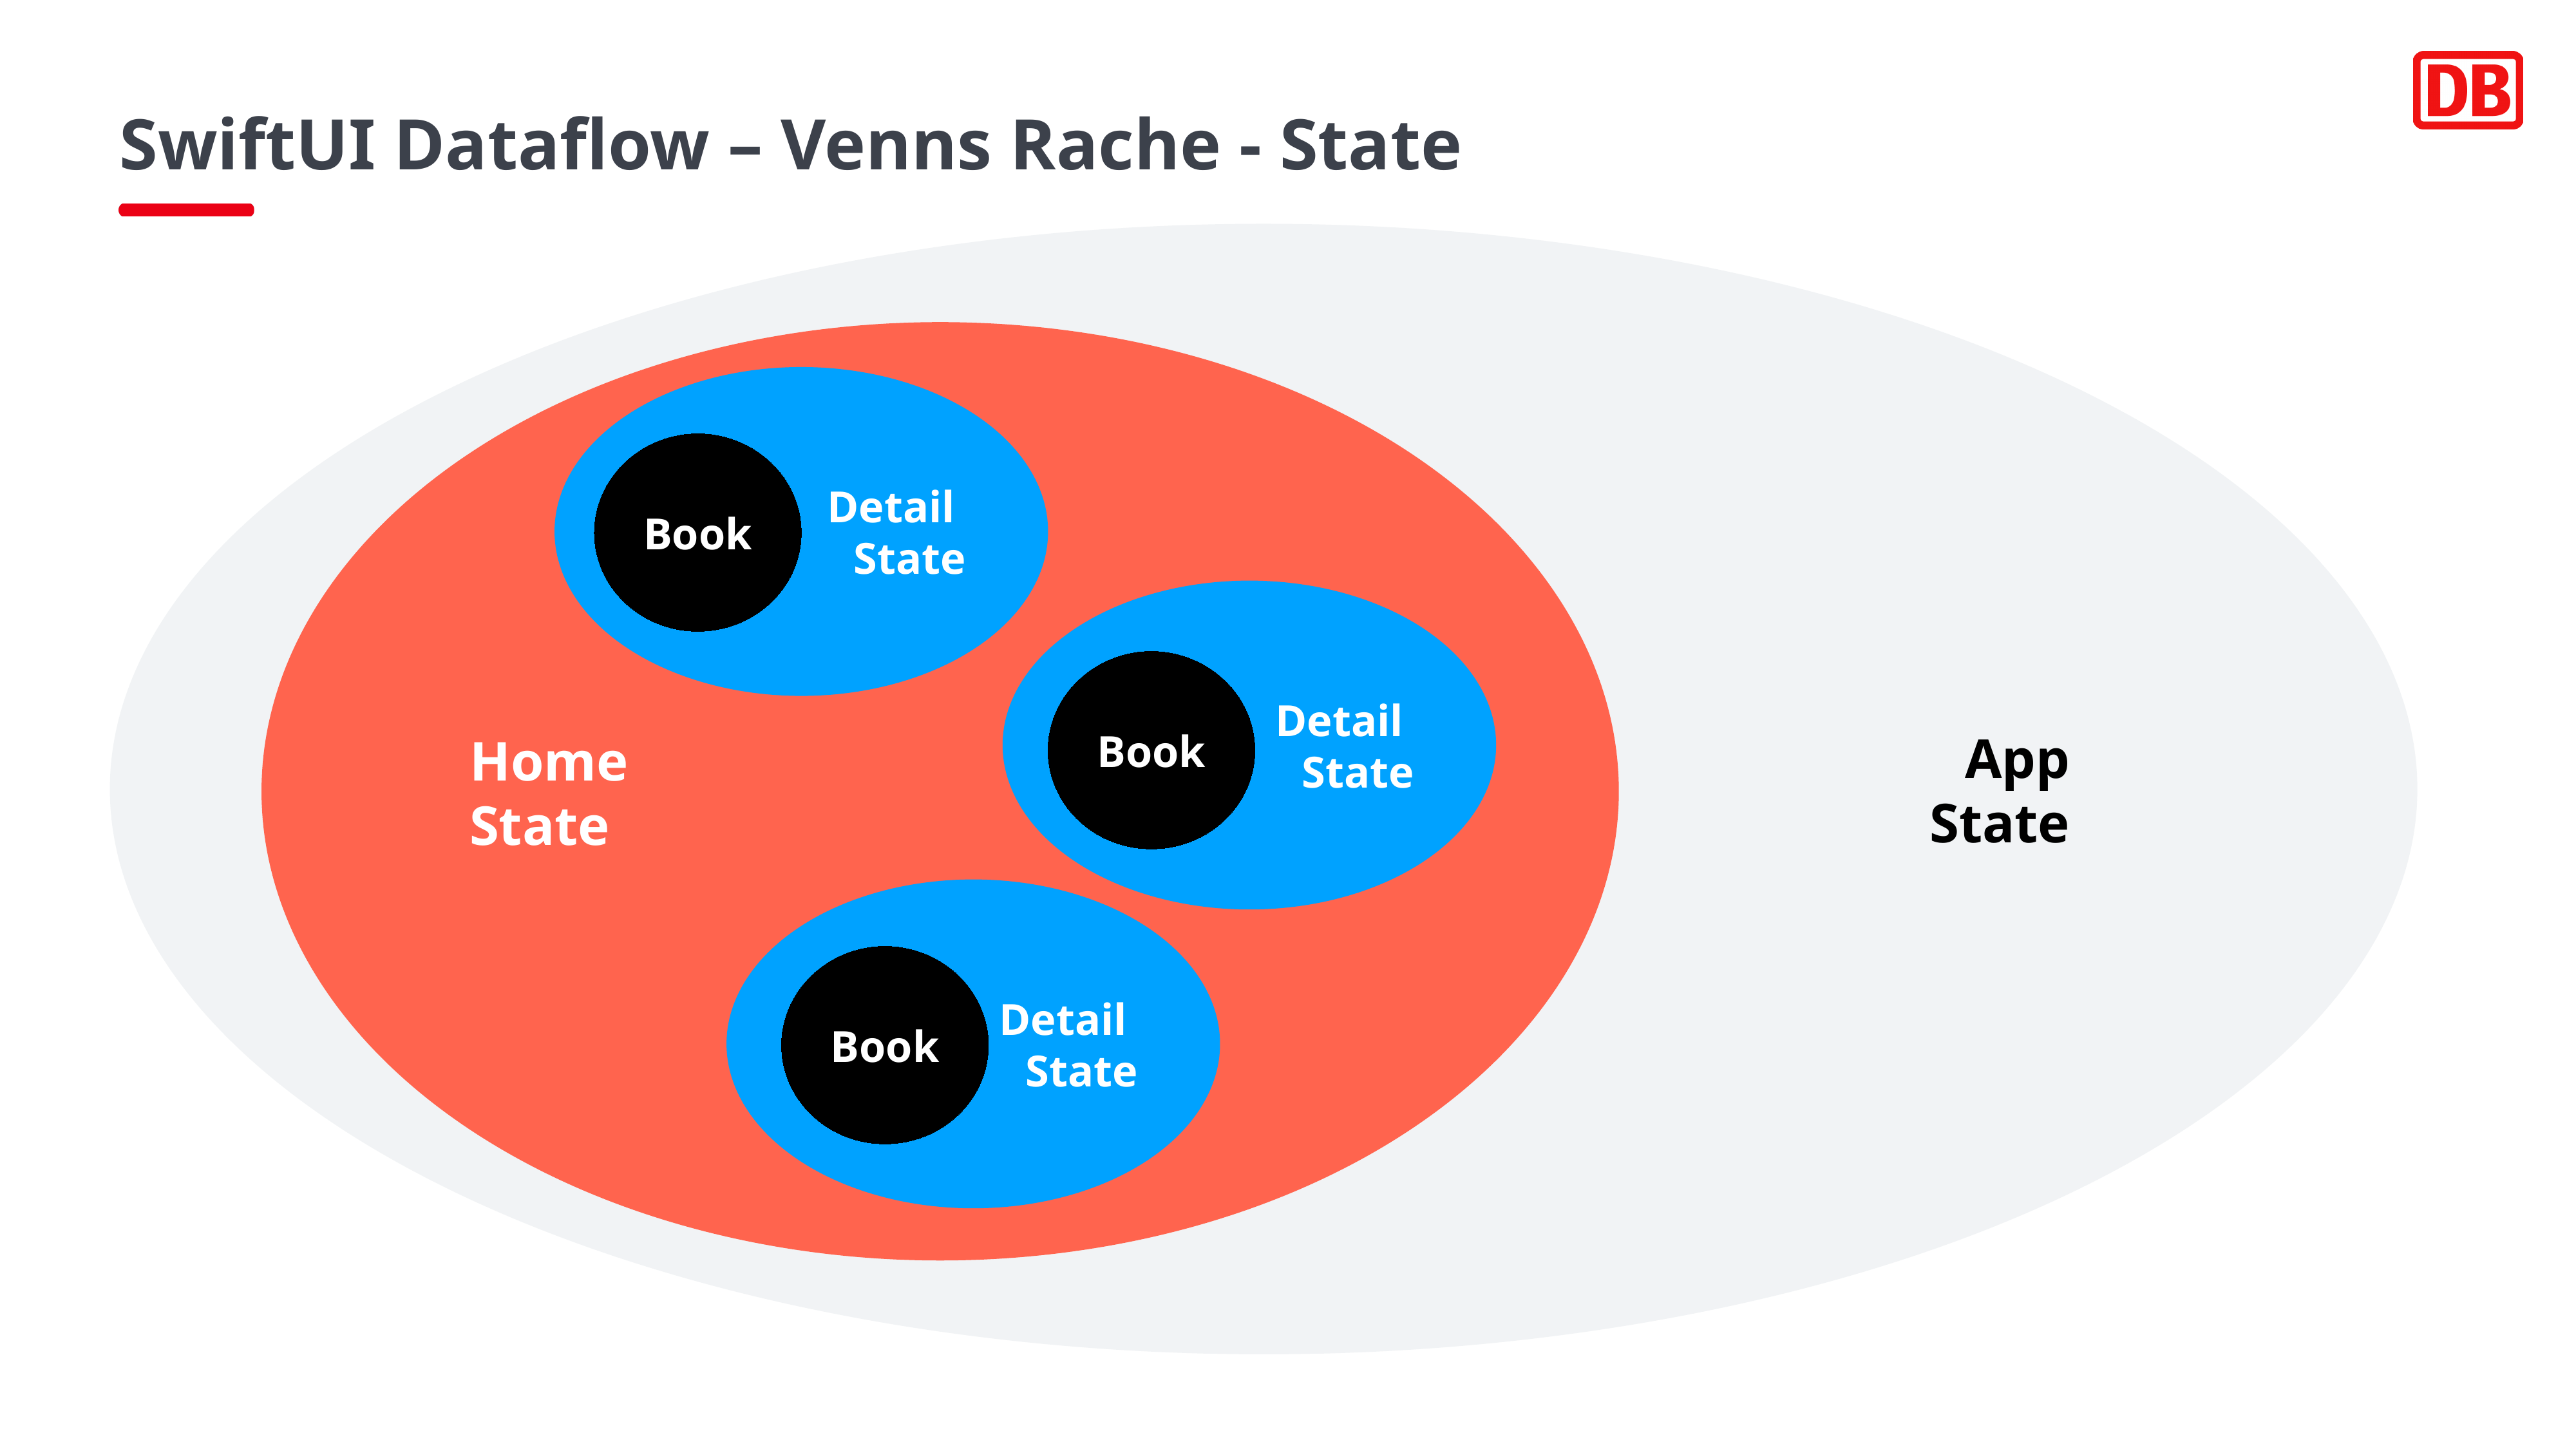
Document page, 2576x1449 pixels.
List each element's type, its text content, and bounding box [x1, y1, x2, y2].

text_box Detail State [554, 366, 1048, 696]
text_box Detail State [726, 879, 1220, 1209]
picture [118, 204, 254, 216]
text_box Home State [261, 322, 1619, 1261]
text_box Book [1048, 651, 1255, 849]
picture [2413, 51, 2523, 129]
text_box Book [594, 433, 802, 632]
text_box Book [781, 946, 989, 1144]
text_box App State [109, 223, 2418, 1354]
list SwiftUI Dataflow – Venns Rache - State [109, 95, 2132, 189]
text_box Detail State [1002, 580, 1497, 910]
